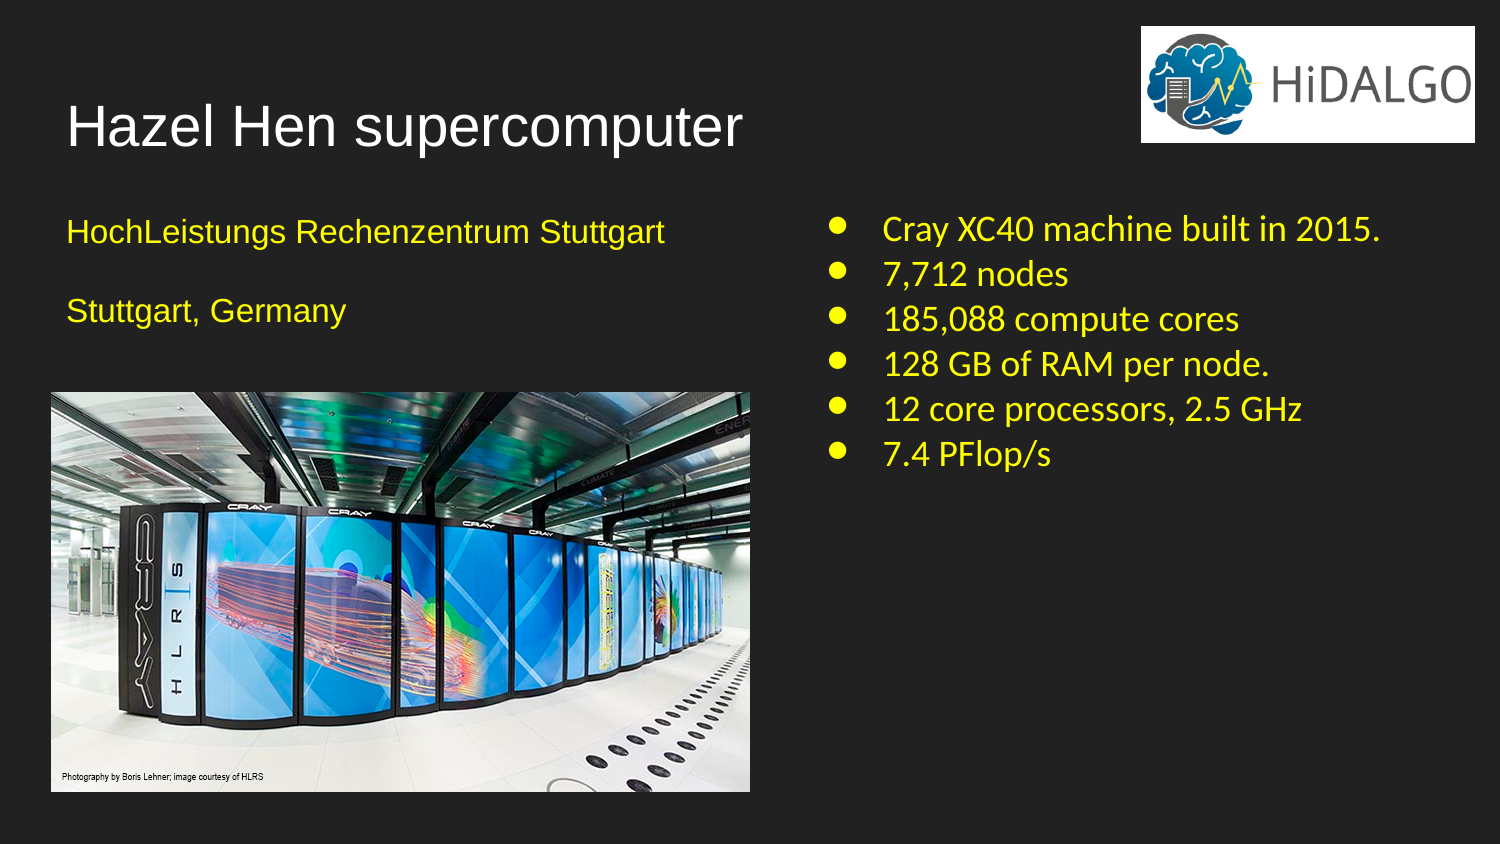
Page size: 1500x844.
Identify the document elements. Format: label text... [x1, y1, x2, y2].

picture [50, 392, 751, 793]
picture [1141, 26, 1475, 143]
list Cray XC40 machine built in 2015. 7,712 nodes 185,088 compute cores 128 GB of RAM per node. 12 core processors, 2.5 GHz 7.4 PFlop/s [792, 189, 1449, 750]
title Hazel Hen supercomputer [51, 72, 1449, 167]
list HochLeistungs Rechenzentrum Stuttgart Stuttgart, Germany [51, 189, 708, 390]
